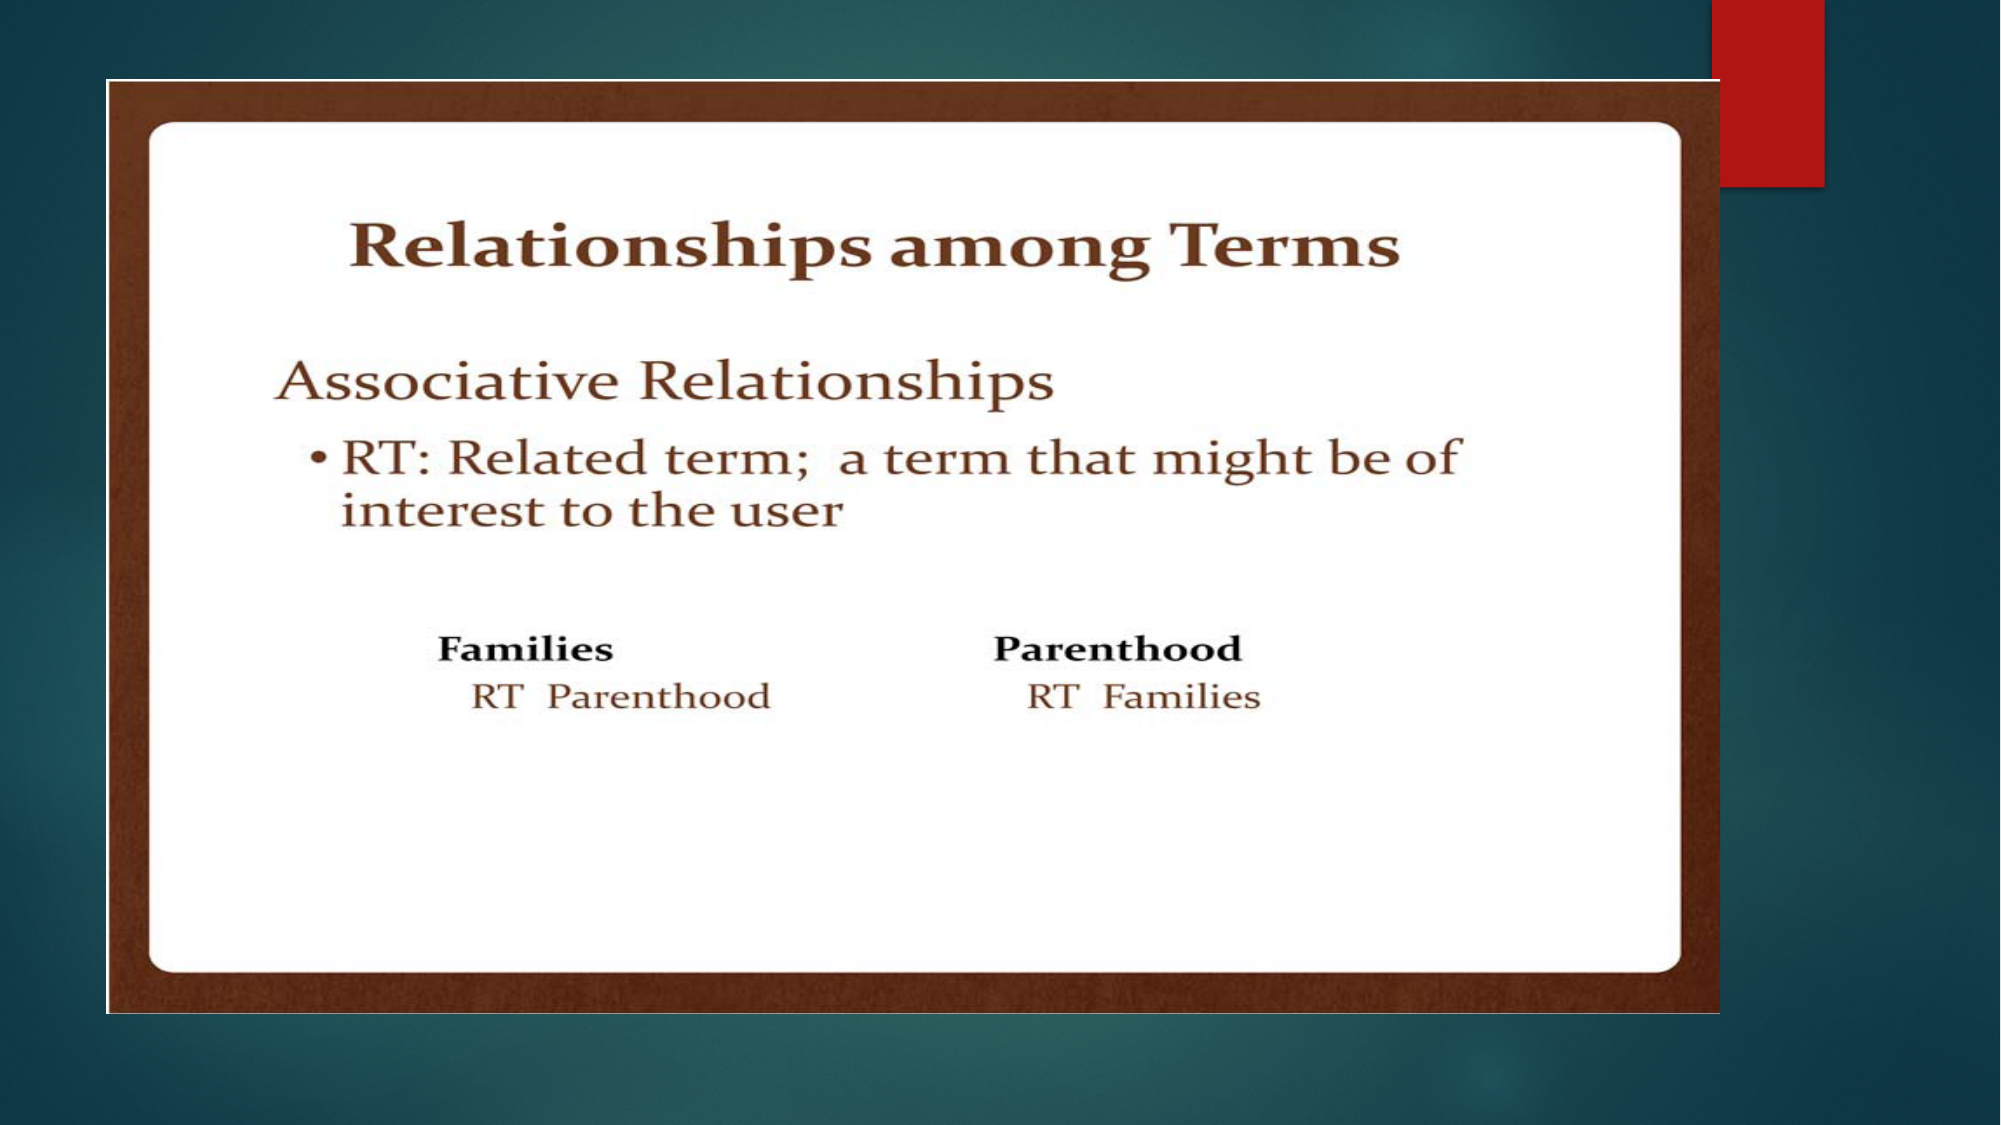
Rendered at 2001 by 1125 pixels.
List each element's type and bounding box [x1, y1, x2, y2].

picture [0, 0, 1721, 1125]
